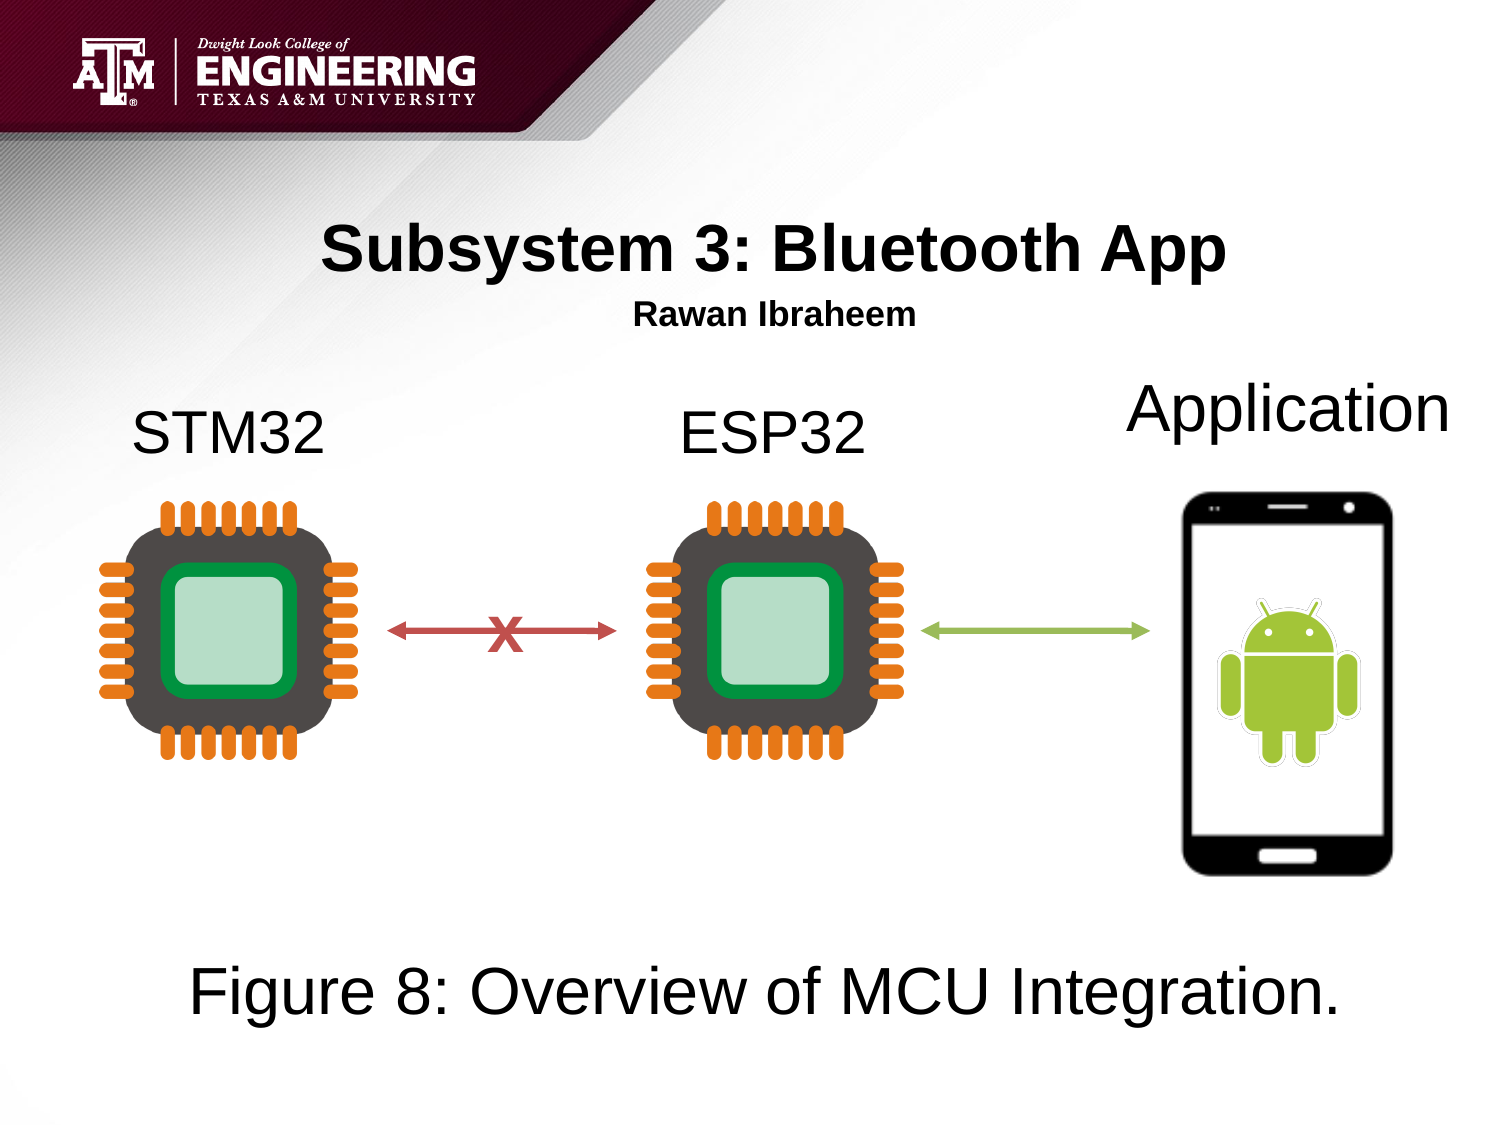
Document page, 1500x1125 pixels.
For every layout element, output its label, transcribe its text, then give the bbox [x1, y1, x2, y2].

text_box Application [1080, 349, 1499, 466]
text_box x [472, 639, 531, 691]
text_box x [472, 570, 531, 629]
text_box Figure 8: Overview of MCU Integration. [173, 932, 1377, 1053]
text_box STM32 [99, 378, 358, 501]
text_box ESP32 [644, 378, 903, 501]
title Subsystem 3: Bluetooth App Rawan Ibraheem [99, 197, 1450, 329]
picture [0, 0, 1500, 1125]
